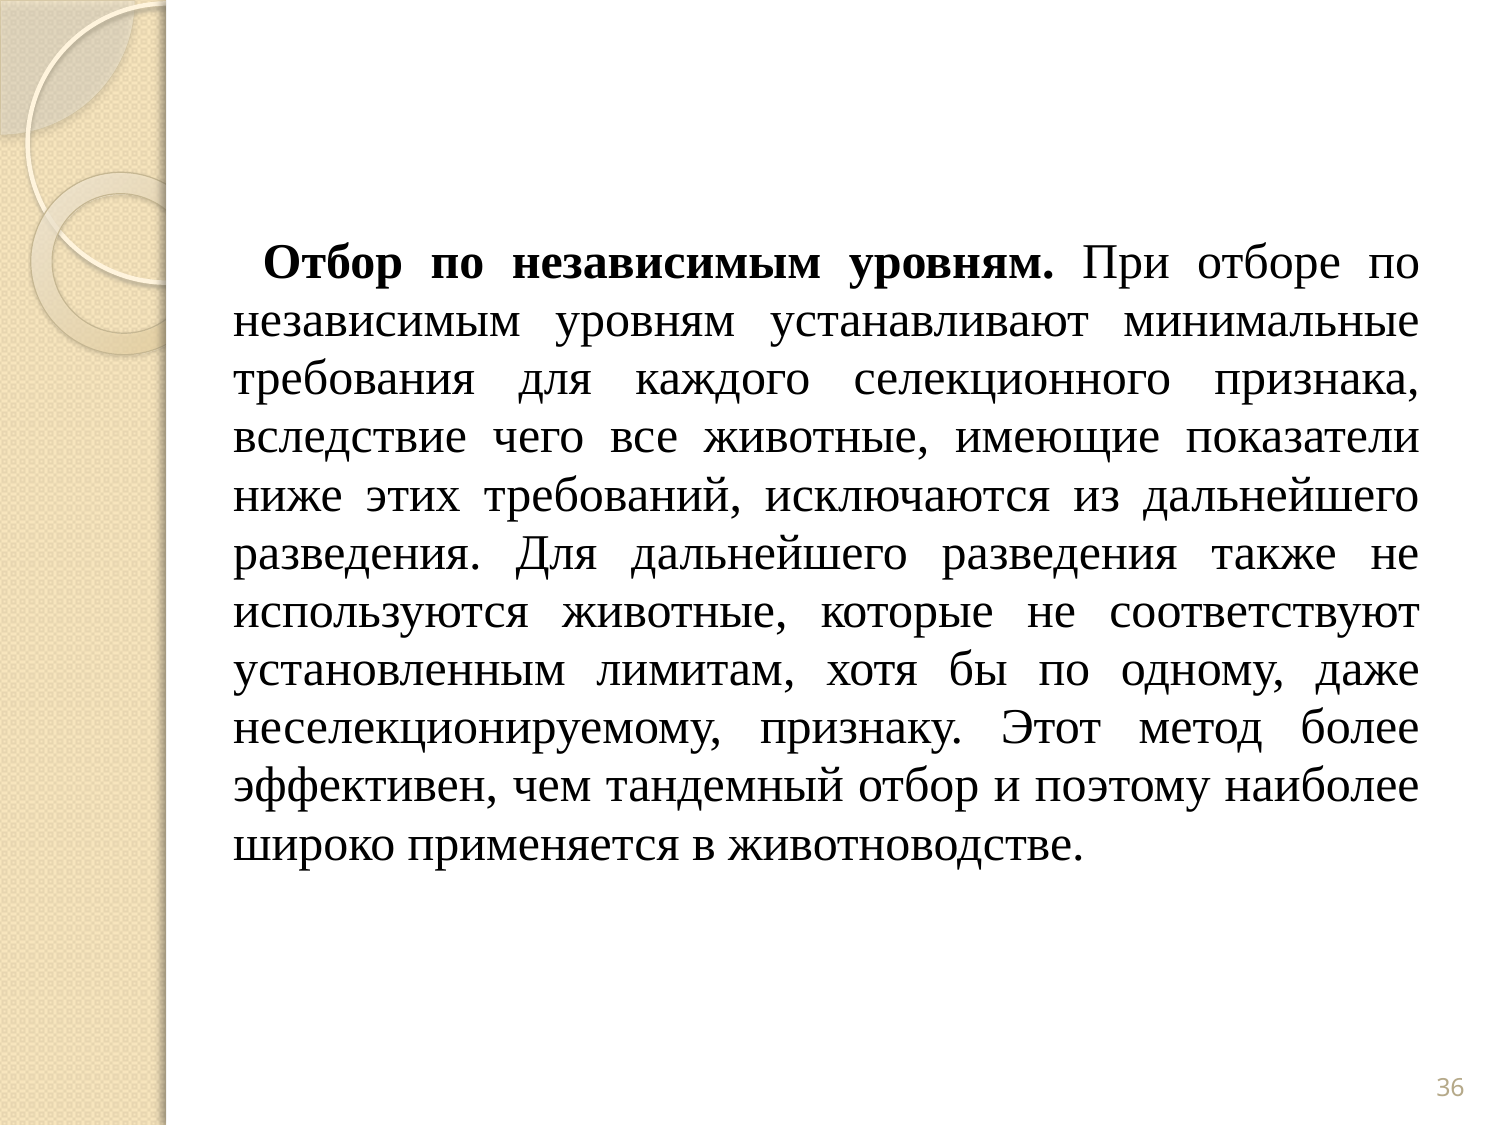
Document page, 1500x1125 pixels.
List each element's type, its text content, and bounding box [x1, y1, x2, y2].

text_box Отбор по независимым уровням. При отборе по независимым уровням устанавливают минимальные требования для каждого селекционного признака, вследствие чего все животные, имеющие показатели ниже этих требований, исключаются из дальнейшего разведения. Для дальнейшего разведения также не используются животные, которые не соответствуют установленным лимитам, хотя бы по одному, даже неселекционируемому, признаку. Этот метод более эффективен, чем тандемный отбор и поэтому наиболее широко применяется в животноводстве. [218, 224, 1435, 879]
slide_number 36 [1413, 1034, 1488, 1113]
